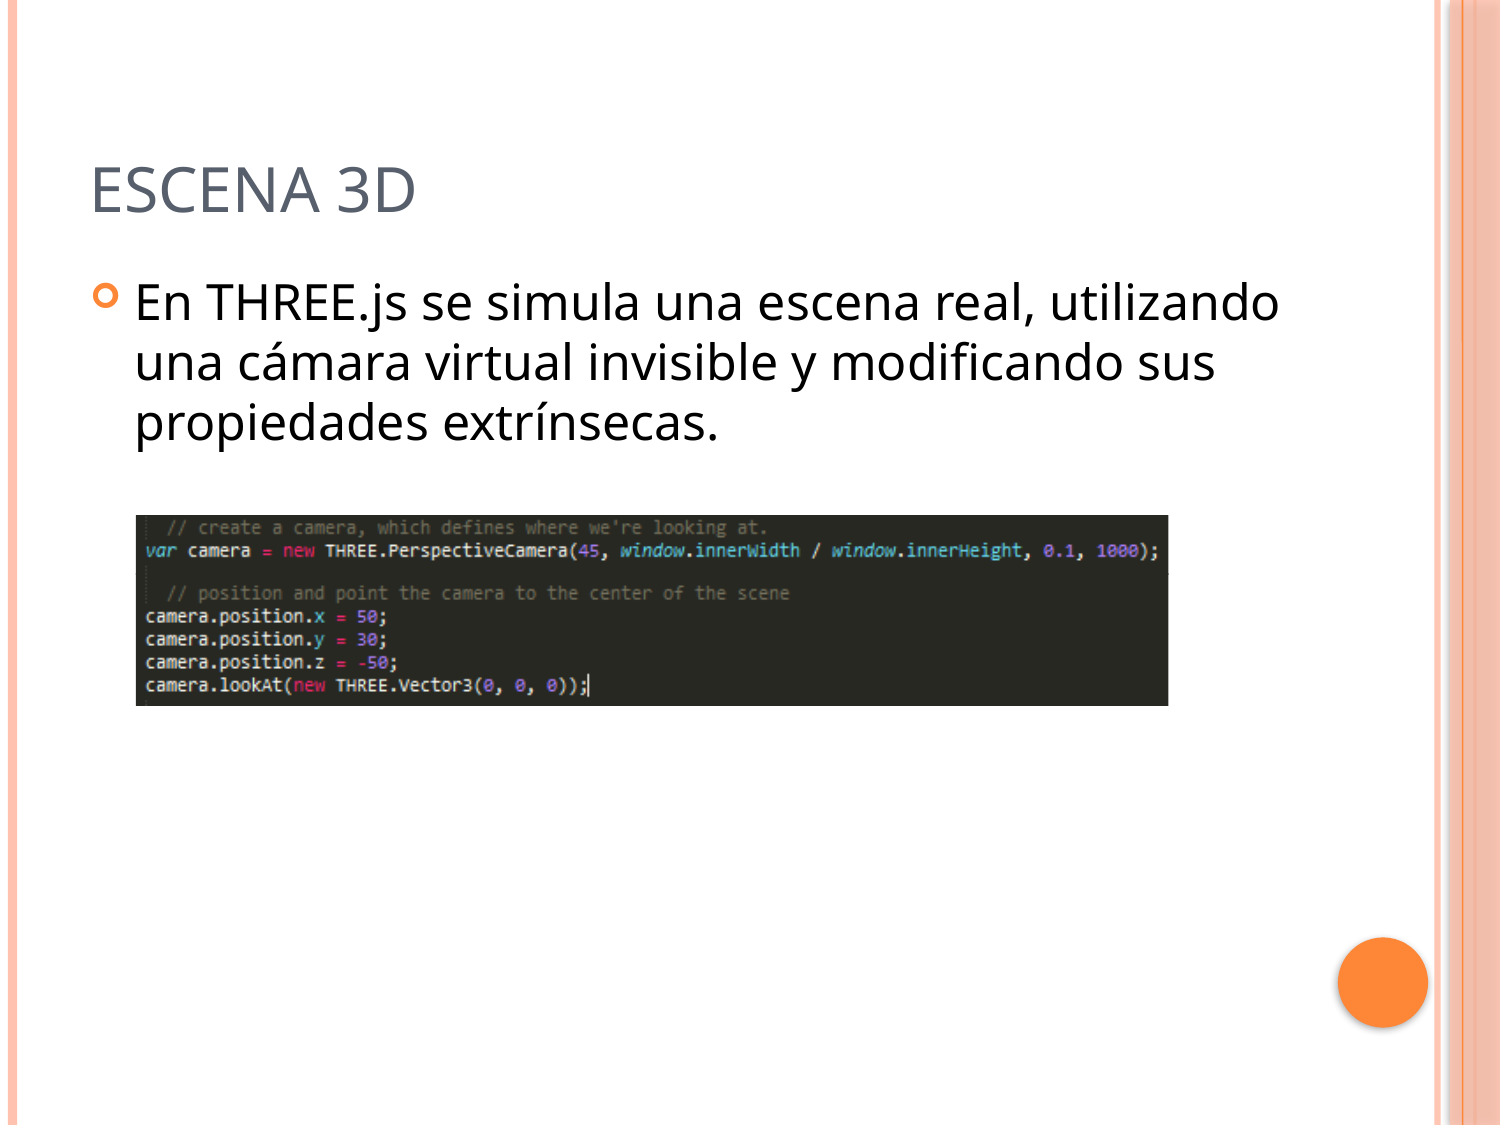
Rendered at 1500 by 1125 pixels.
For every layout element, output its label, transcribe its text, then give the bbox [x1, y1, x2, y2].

picture [135, 514, 1169, 706]
list En THREE.js se simula una escena real, utilizando una cámara virtual invisible y modificando sus propiedades extrínsecas. [75, 262, 1300, 1062]
title Escena 3D [75, 45, 1300, 233]
